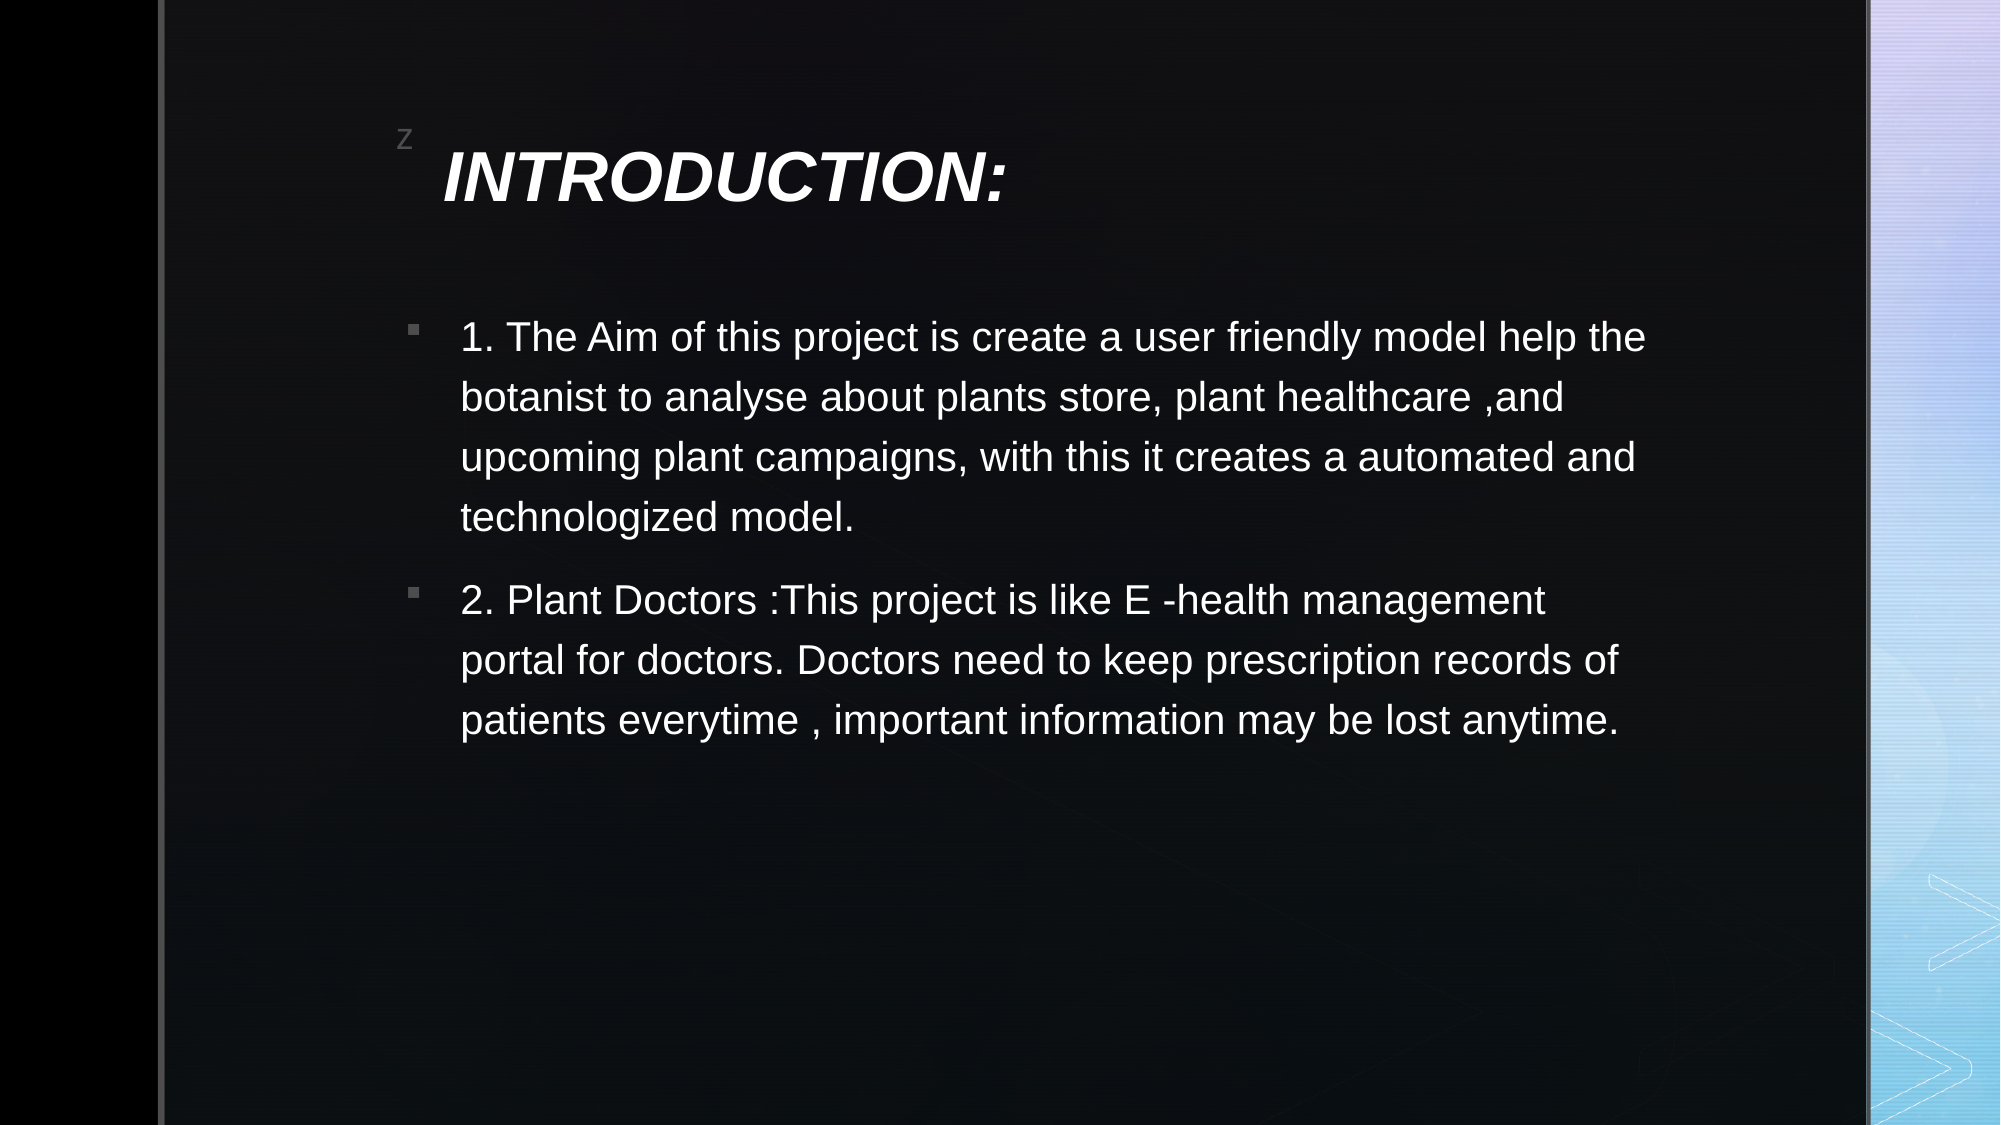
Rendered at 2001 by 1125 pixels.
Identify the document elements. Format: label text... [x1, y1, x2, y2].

list 1. The Aim of this project is create a user friendly model help the botanist to analyse about plants store, plant healthcare ,and upcoming plant campaigns, with this it creates a automated and technologized model. 2. Plant Doctors :This project is like E -health management portal for doctors. Doctors need to keep prescription records of patients everytime , important information may be lost anytime. [388, 309, 1668, 900]
picture [1871, 0, 2001, 1125]
title INTRODUCTION: [428, 132, 1734, 310]
